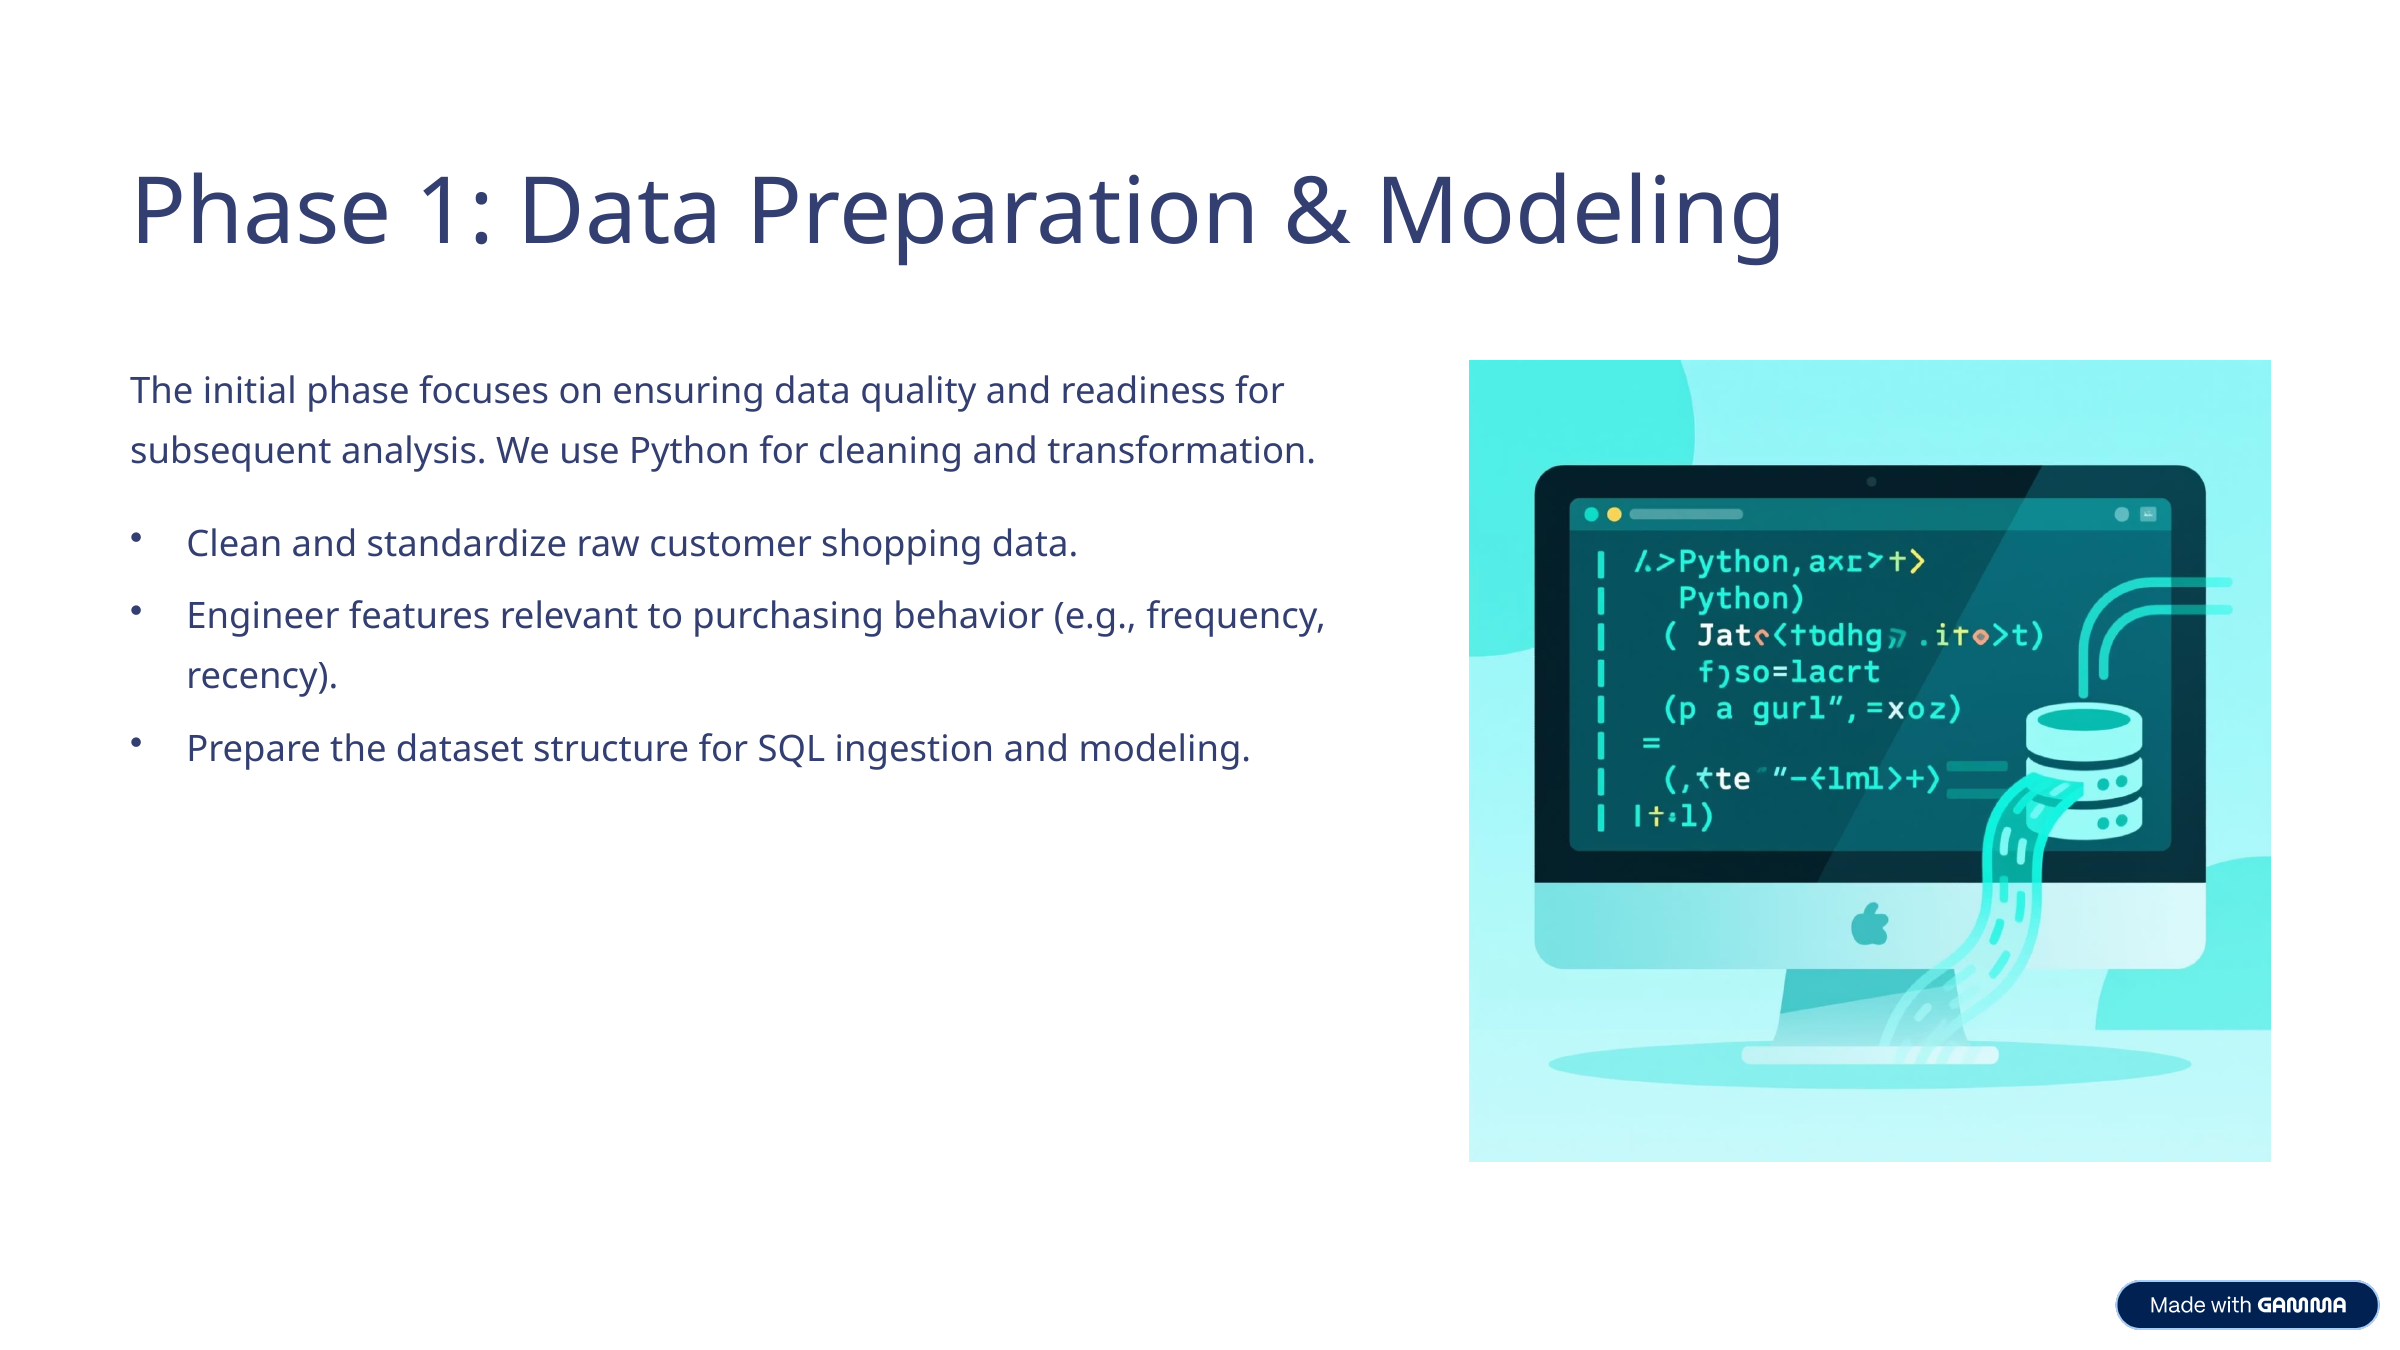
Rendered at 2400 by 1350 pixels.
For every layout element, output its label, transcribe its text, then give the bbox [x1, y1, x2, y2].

text_box Prepare the dataset structure for SQL ingestion and modeling. [130, 709, 1378, 769]
text_box Phase 1: Data Preparation & Modeling [130, 146, 1760, 263]
picture [1469, 360, 2271, 1162]
text_box Engineer features relevant to purchasing behavior (e.g., frequency, recency). [130, 576, 1378, 696]
text_box The initial phase focuses on ensuring data quality and readiness for subsequent analysis. We use Python for cleaning and transformation. [130, 351, 1378, 471]
picture [2106, 1271, 2389, 1339]
text_box Clean and standardize raw customer shopping data. [130, 504, 1378, 564]
